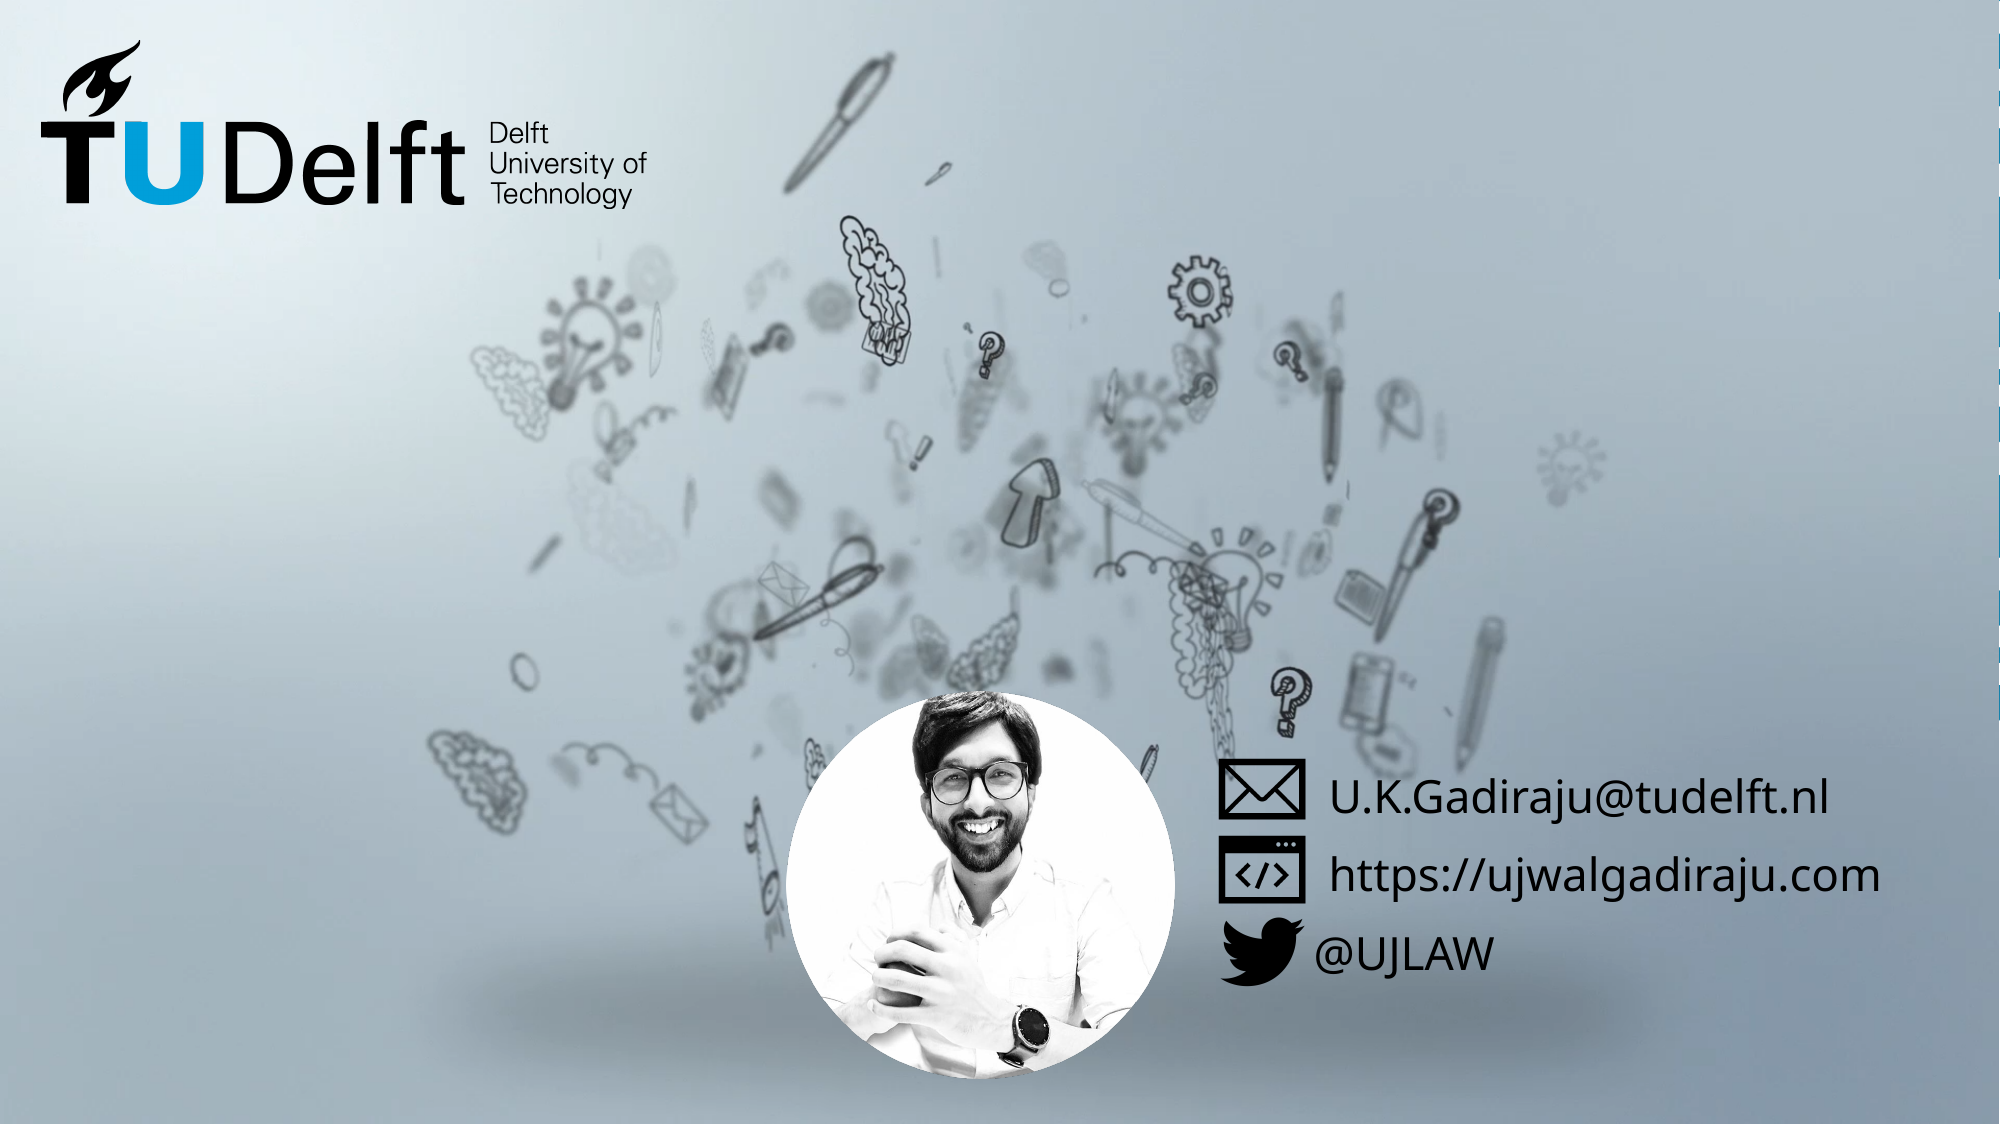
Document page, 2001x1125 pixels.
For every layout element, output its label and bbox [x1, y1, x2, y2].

picture [0, 0, 696, 327]
picture [1210, 736, 1315, 987]
text_box [0, 0, 2000, 1125]
picture [786, 691, 1175, 1080]
